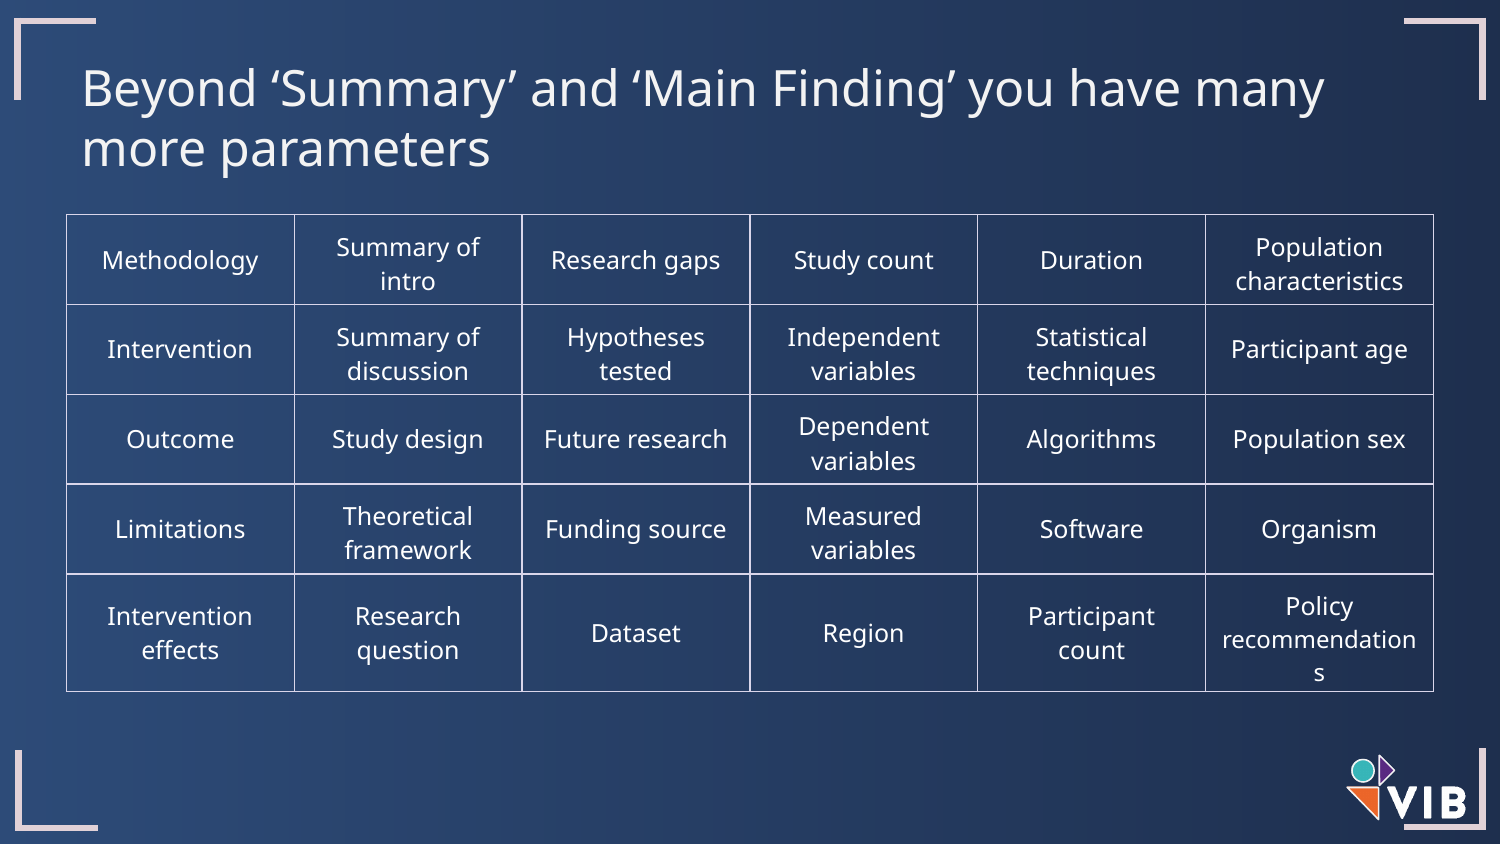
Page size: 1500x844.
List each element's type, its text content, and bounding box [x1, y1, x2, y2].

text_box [17, 17, 96, 101]
table_header Research gaps [523, 215, 749, 304]
table_cell Research question [295, 575, 521, 691]
table_header Population characteristics [1206, 215, 1433, 304]
table_cell Summary of discussion [295, 305, 521, 394]
table_cell Dataset [523, 575, 749, 691]
table_cell Independent variables [751, 305, 977, 394]
table_cell Participant count [978, 575, 1205, 691]
table_cell Policy recommendations [1206, 575, 1433, 691]
table_cell Organism [1206, 485, 1433, 573]
table_cell Statistical techniques [978, 305, 1205, 394]
table_cell Participant age [1206, 305, 1433, 394]
table_cell Limitations [67, 485, 294, 573]
table_cell Region [751, 575, 977, 691]
table_header Summary of intro [295, 215, 521, 304]
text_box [1404, 17, 1483, 101]
table_header Duration [978, 215, 1205, 304]
table_cell Funding source [523, 485, 749, 573]
table_header Methodology [67, 215, 294, 304]
table_cell Hypotheses tested [523, 305, 749, 394]
text_box Beyond ‘Summary’ and ‘Main Finding’ you have many more parameters [66, 41, 1405, 192]
table_cell Measured variables [751, 485, 977, 573]
table_cell Algorithms [978, 395, 1205, 483]
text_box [1404, 747, 1483, 831]
table_cell Theoretical framework [295, 485, 521, 573]
table_cell Outcome [67, 395, 294, 483]
picture [0, 0, 1500, 844]
table_cell Population sex [1206, 395, 1433, 483]
table_cell Dependent variables [751, 395, 977, 483]
table_cell Software [978, 485, 1205, 573]
table_header Study count [751, 215, 977, 304]
table_cell Study design [295, 395, 521, 483]
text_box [17, 747, 96, 831]
table_cell Intervention [67, 305, 294, 394]
table_cell Future research [523, 395, 749, 483]
table_cell Intervention effects [67, 575, 294, 691]
